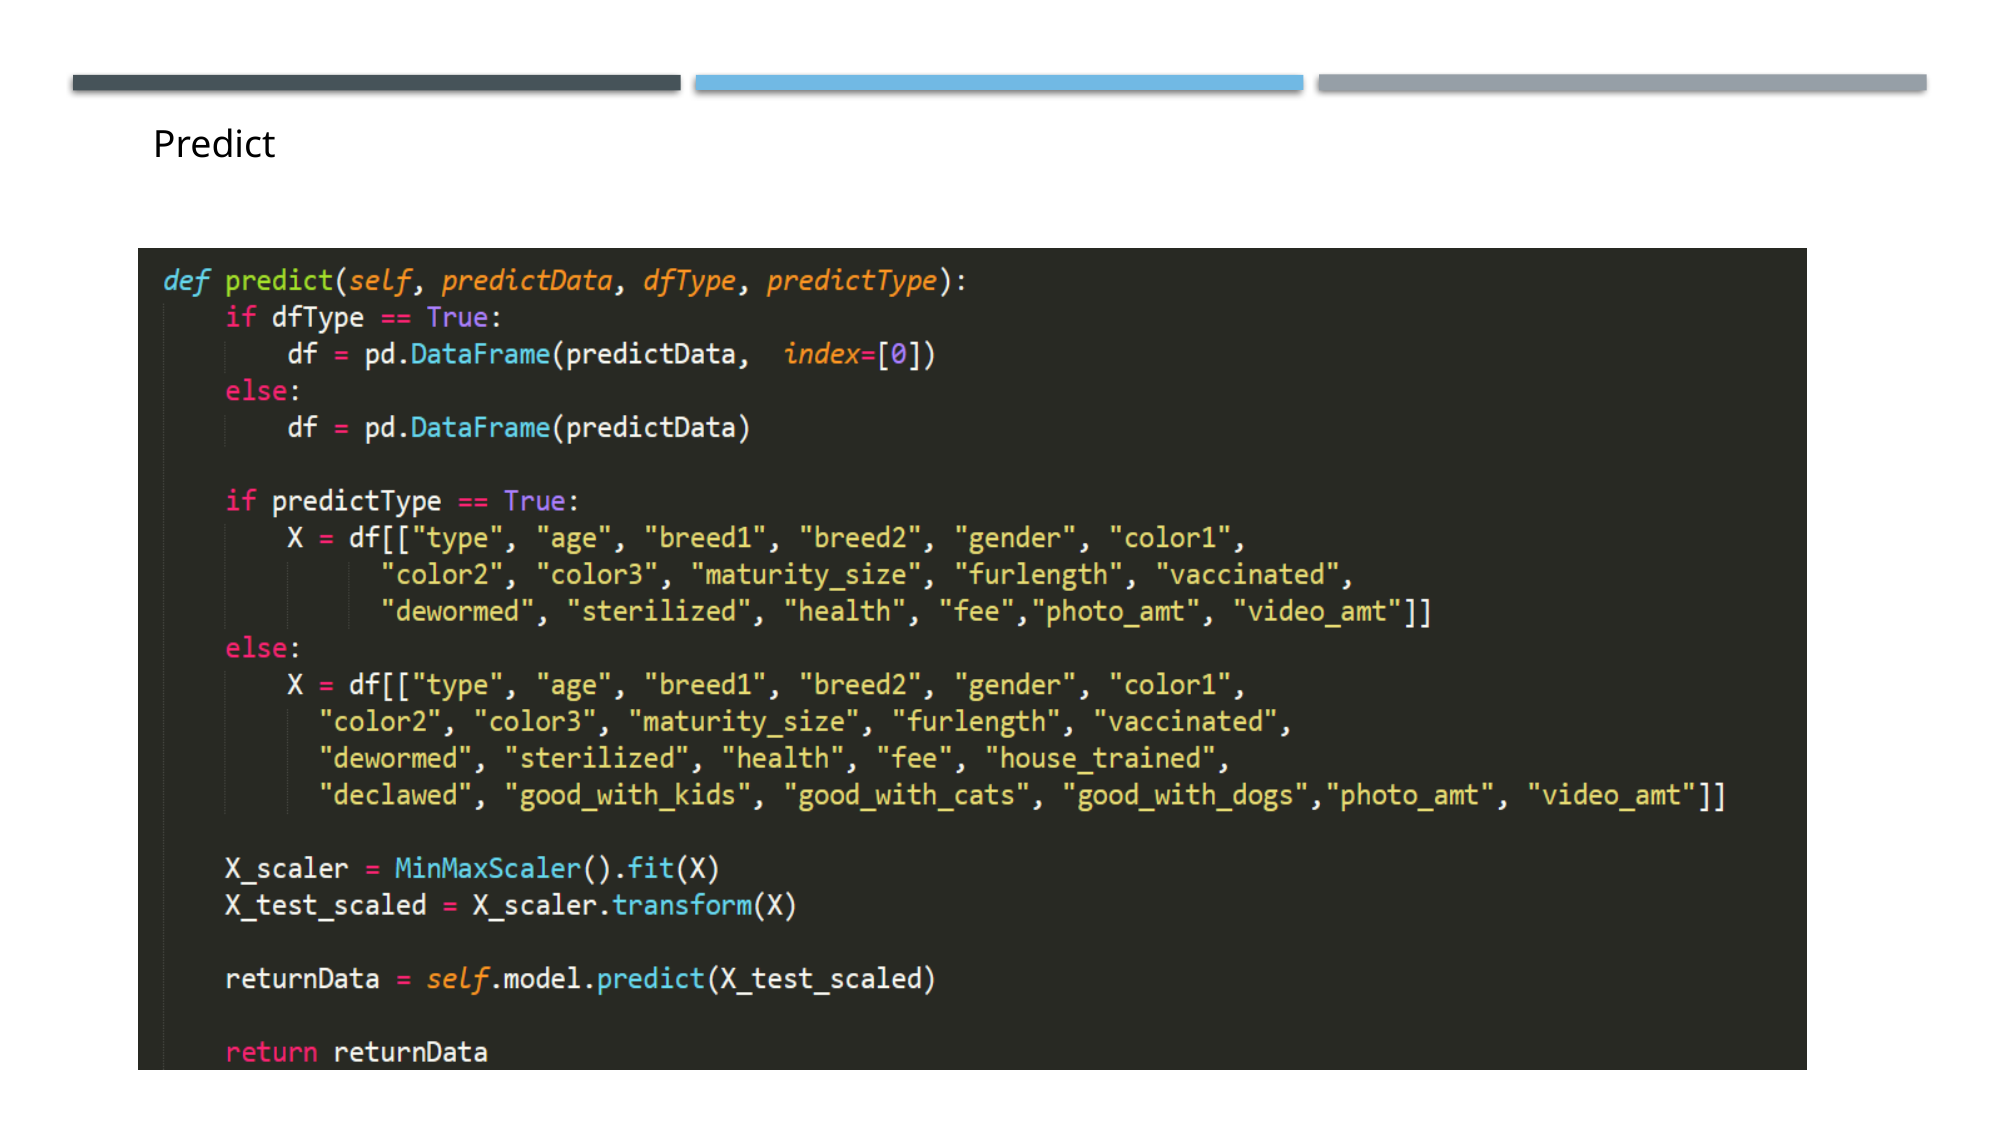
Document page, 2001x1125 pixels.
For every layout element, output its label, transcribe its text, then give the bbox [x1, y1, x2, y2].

picture [137, 247, 1808, 1070]
text_box Predict [138, 112, 591, 173]
